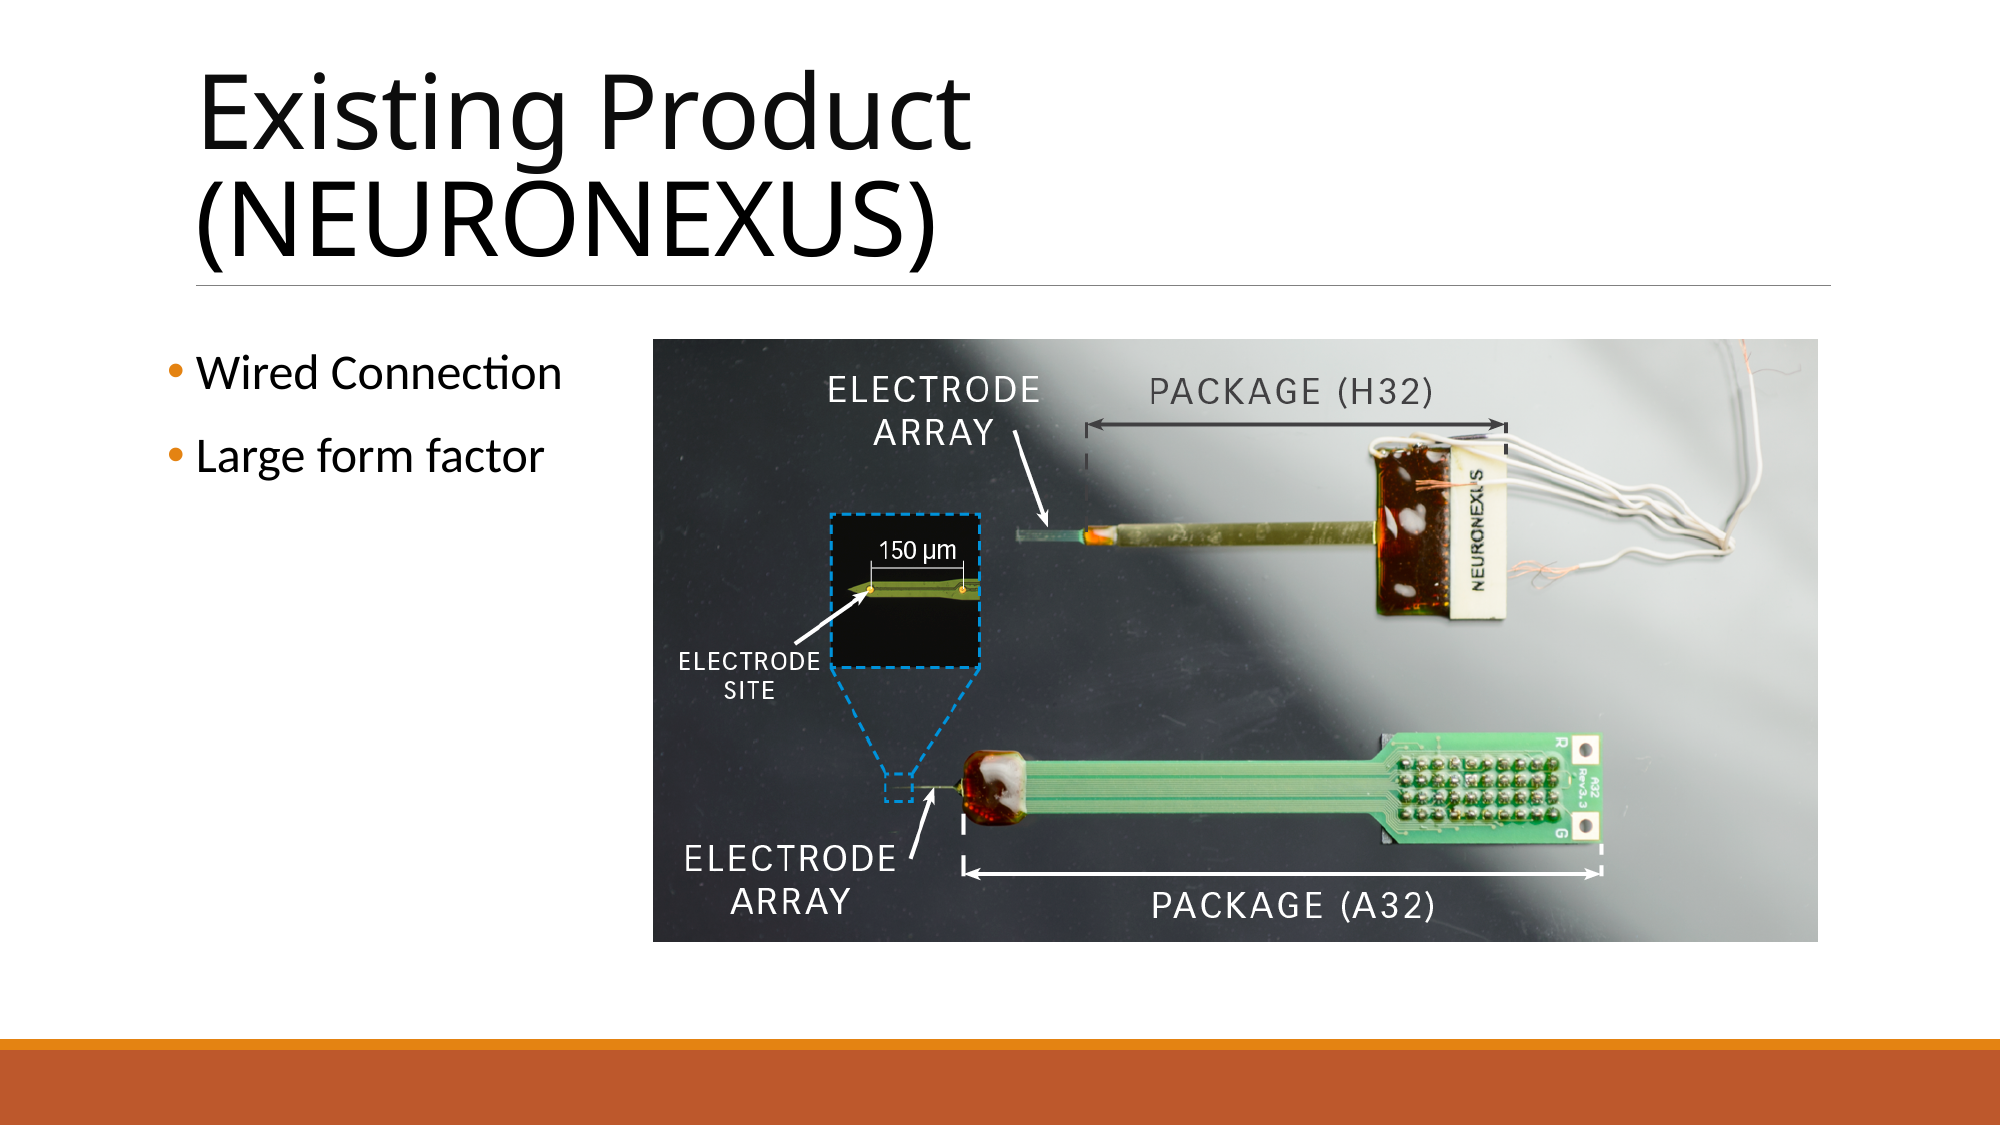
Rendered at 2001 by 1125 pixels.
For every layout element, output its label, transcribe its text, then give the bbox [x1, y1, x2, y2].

title Existing Product (NEuronexus) [180, 47, 1830, 285]
picture [652, 338, 1818, 943]
list Wired Connection Large form factor [167, 339, 650, 821]
